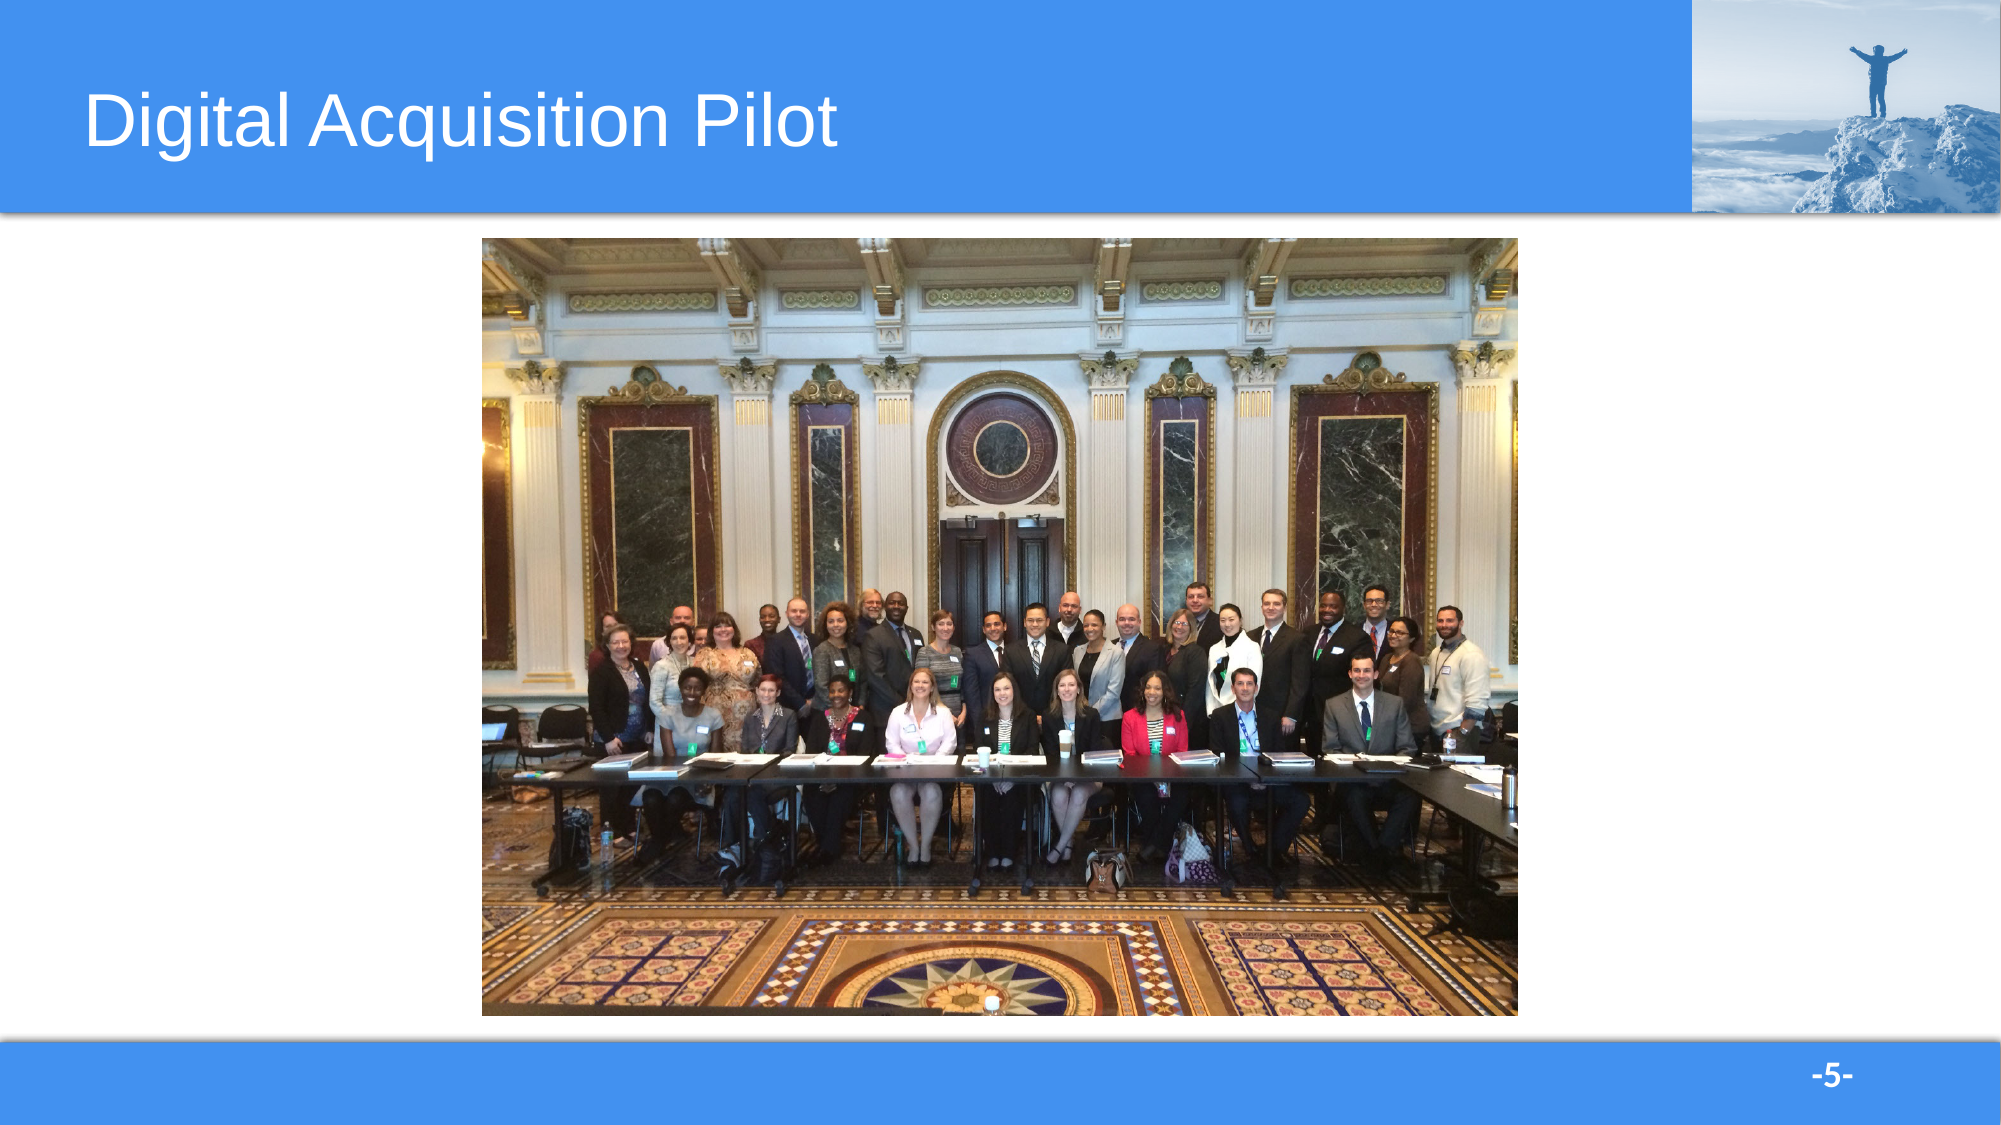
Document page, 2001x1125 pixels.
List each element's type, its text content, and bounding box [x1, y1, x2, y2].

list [482, 238, 1518, 1016]
title Digital Acquisition Pilot [68, 44, 1932, 200]
